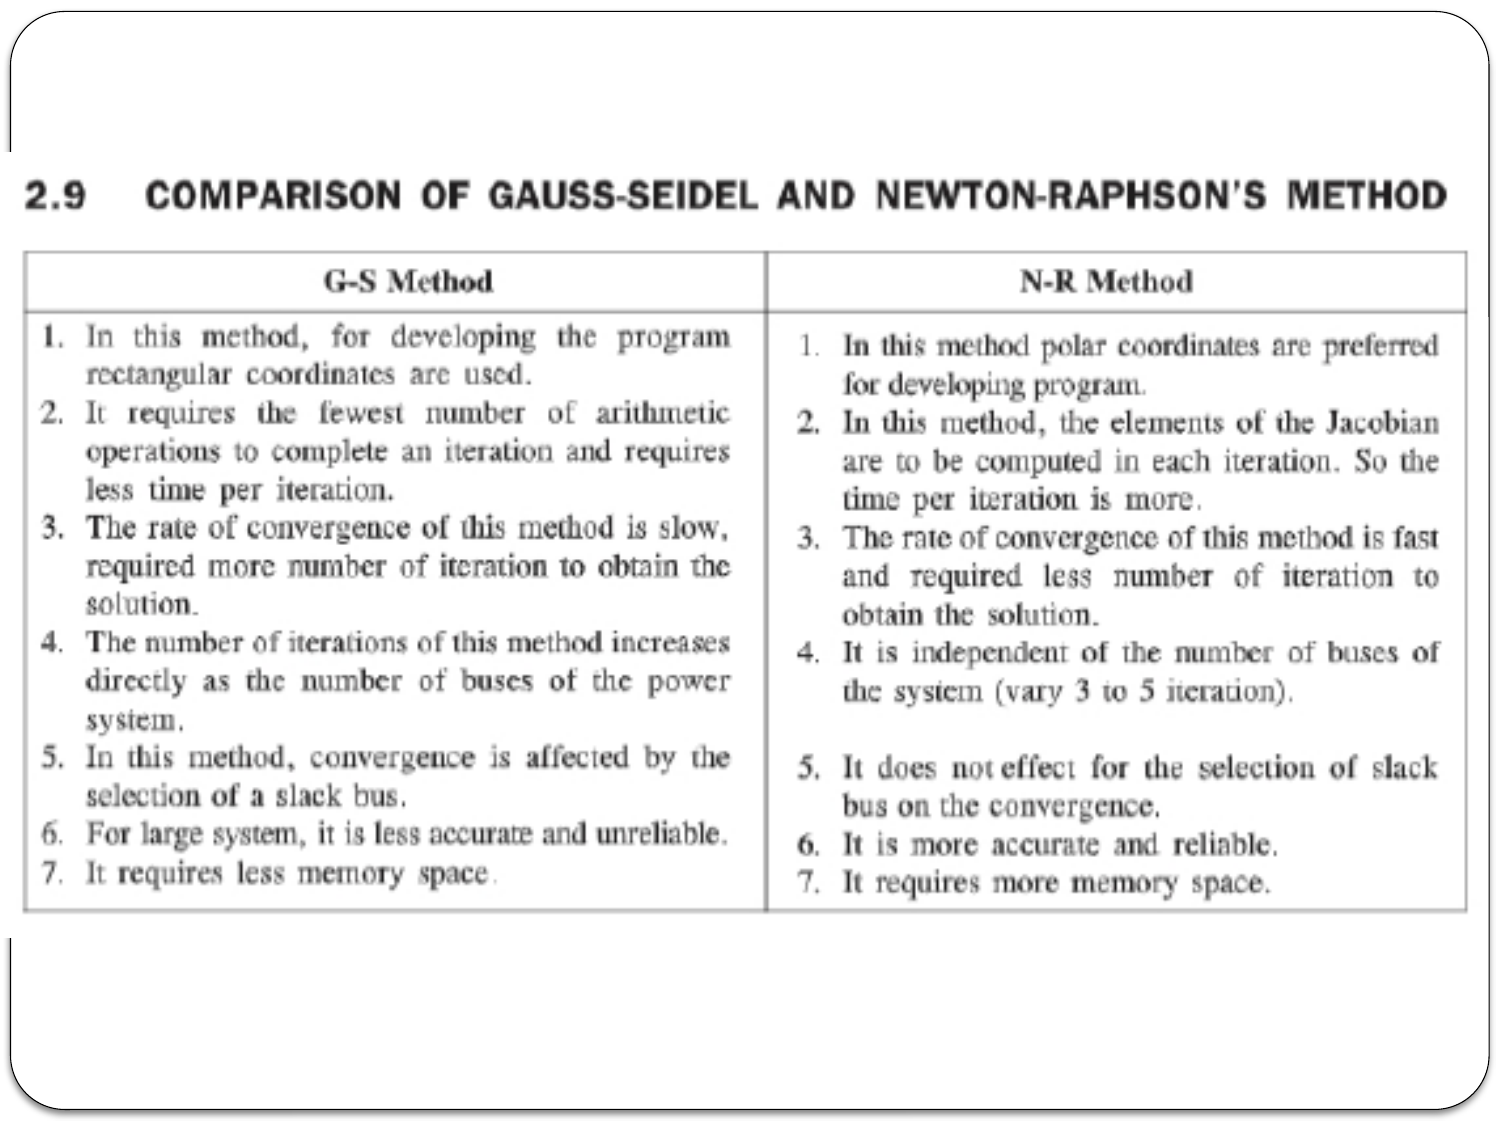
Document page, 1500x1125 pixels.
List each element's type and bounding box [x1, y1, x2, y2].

picture [0, 152, 1485, 938]
